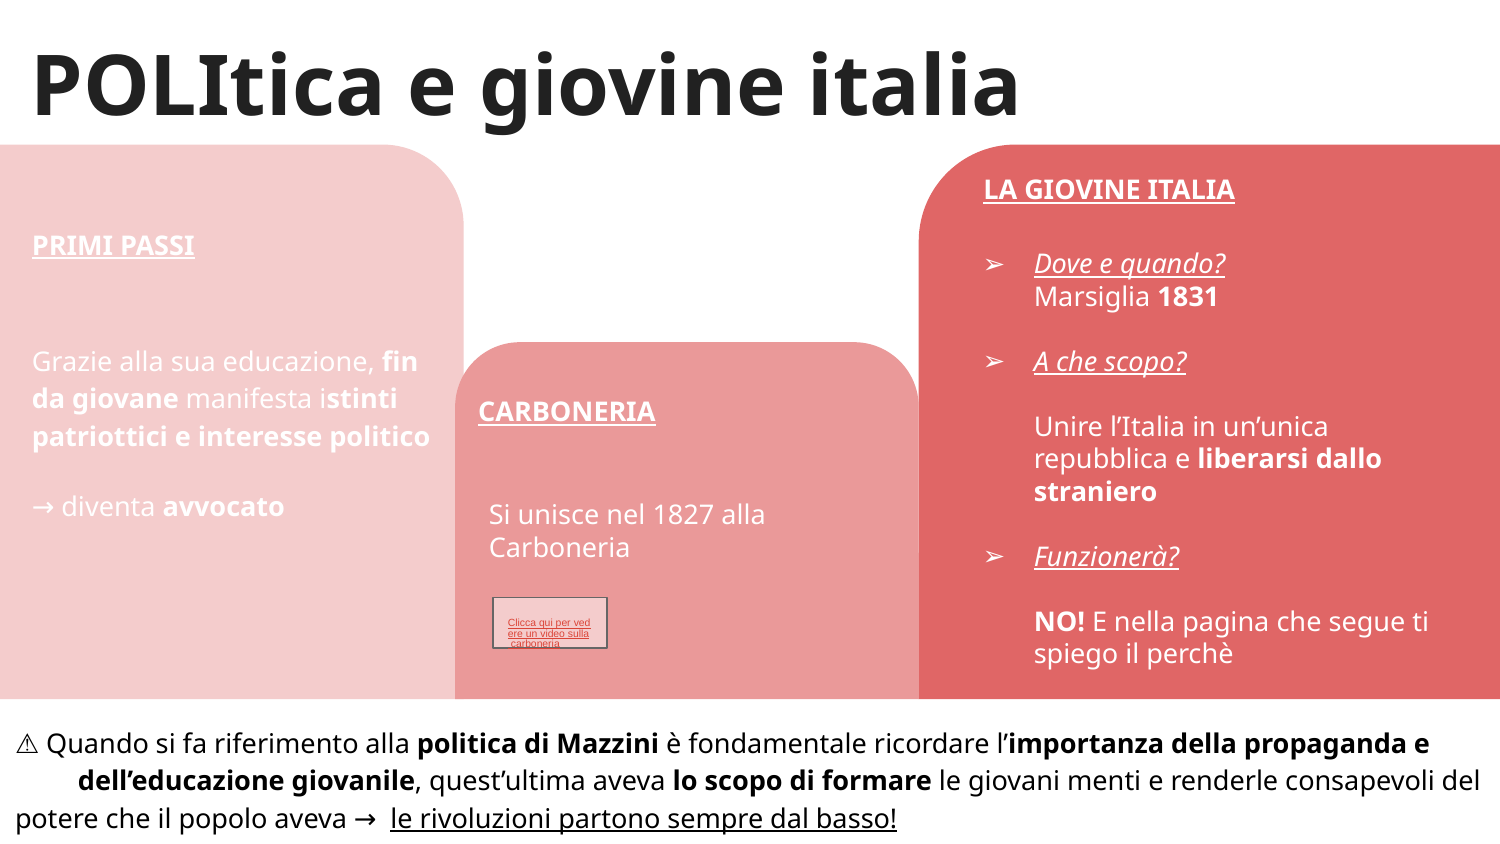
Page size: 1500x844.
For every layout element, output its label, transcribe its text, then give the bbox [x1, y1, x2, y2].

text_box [454, 341, 919, 700]
title POLItica e giovine italia [15, 16, 1414, 149]
text_box ⚠️ Quando si fa riferimento alla politica di Mazzini è fondamentale ricordare l’importanza della propaganda e dell’educazione giovanile, quest’ultima aveva lo scopo di formare le giovani menti e renderle consapevoli del potere che il popolo aveva → le rivoluzioni partono sempre dal basso! [0, 706, 1500, 844]
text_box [0, 144, 464, 700]
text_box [918, 144, 1500, 700]
